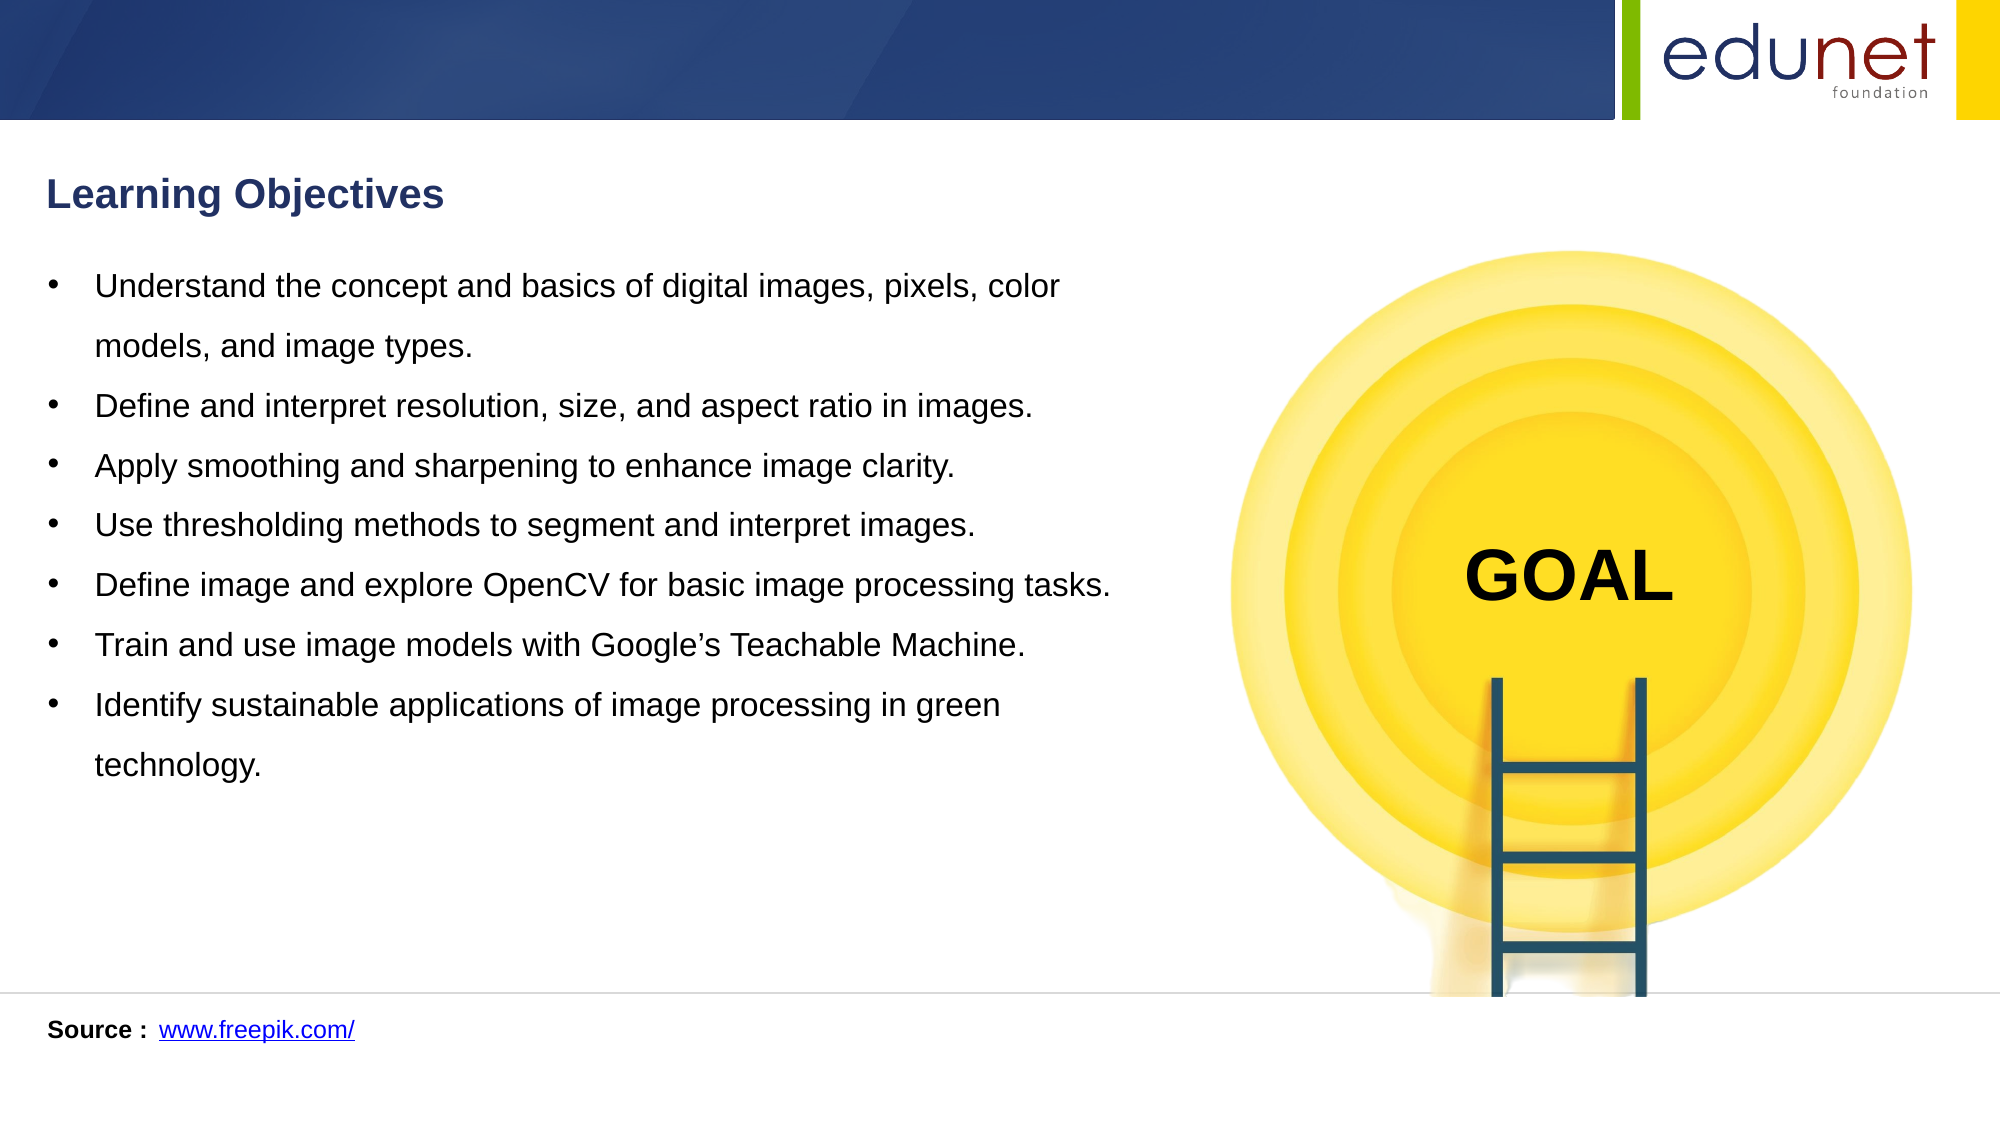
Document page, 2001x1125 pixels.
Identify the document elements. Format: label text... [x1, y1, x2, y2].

picture [1204, 236, 1944, 997]
text_box Learning Objectives [31, 159, 467, 225]
picture [1652, 12, 1948, 108]
text_box Understand the concept and basics of digital images, pixels, color models, and image types. Define and interpret resolution, size, and aspect ratio in images. Apply smoothing and sharpening to enhance image clarity. Use thresholding methods to segment and interpret images. Define image and explore OpenCV for basic image processing tasks. Train and use image models with Google’s Teachable Machine. Identify sustainable applications of image processing in green technology. [32, 236, 1185, 791]
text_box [0, 992, 2000, 1053]
